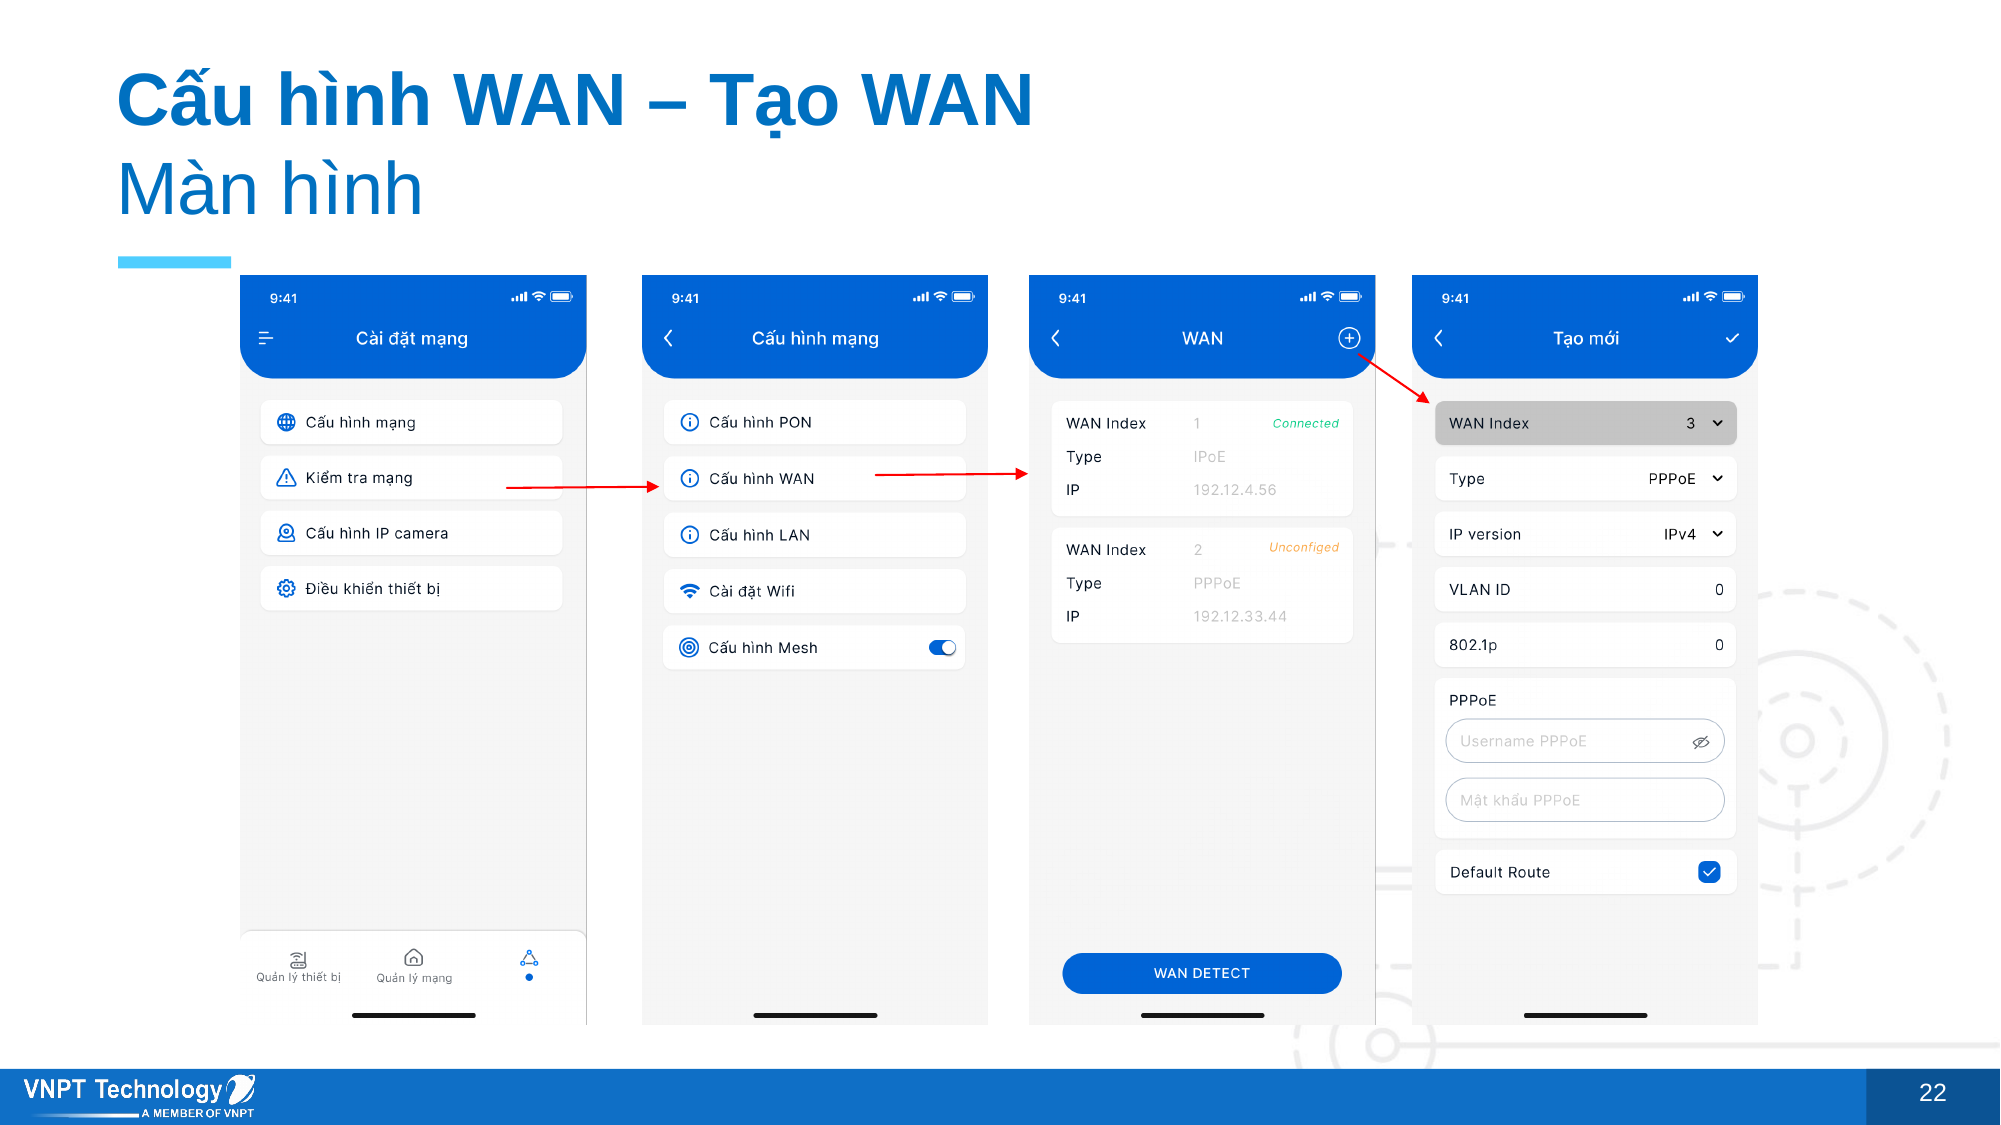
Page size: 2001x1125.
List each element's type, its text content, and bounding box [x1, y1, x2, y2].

slide_number 22 [1866, 1069, 2000, 1125]
title Cấu hình WAN – Tạo WAN Màn hình [101, 44, 1899, 238]
picture [1028, 275, 1759, 1026]
slide_number 19 [1043, 467, 2000, 1068]
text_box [1358, 353, 1431, 404]
picture [240, 274, 989, 1025]
picture [22, 1070, 257, 1120]
